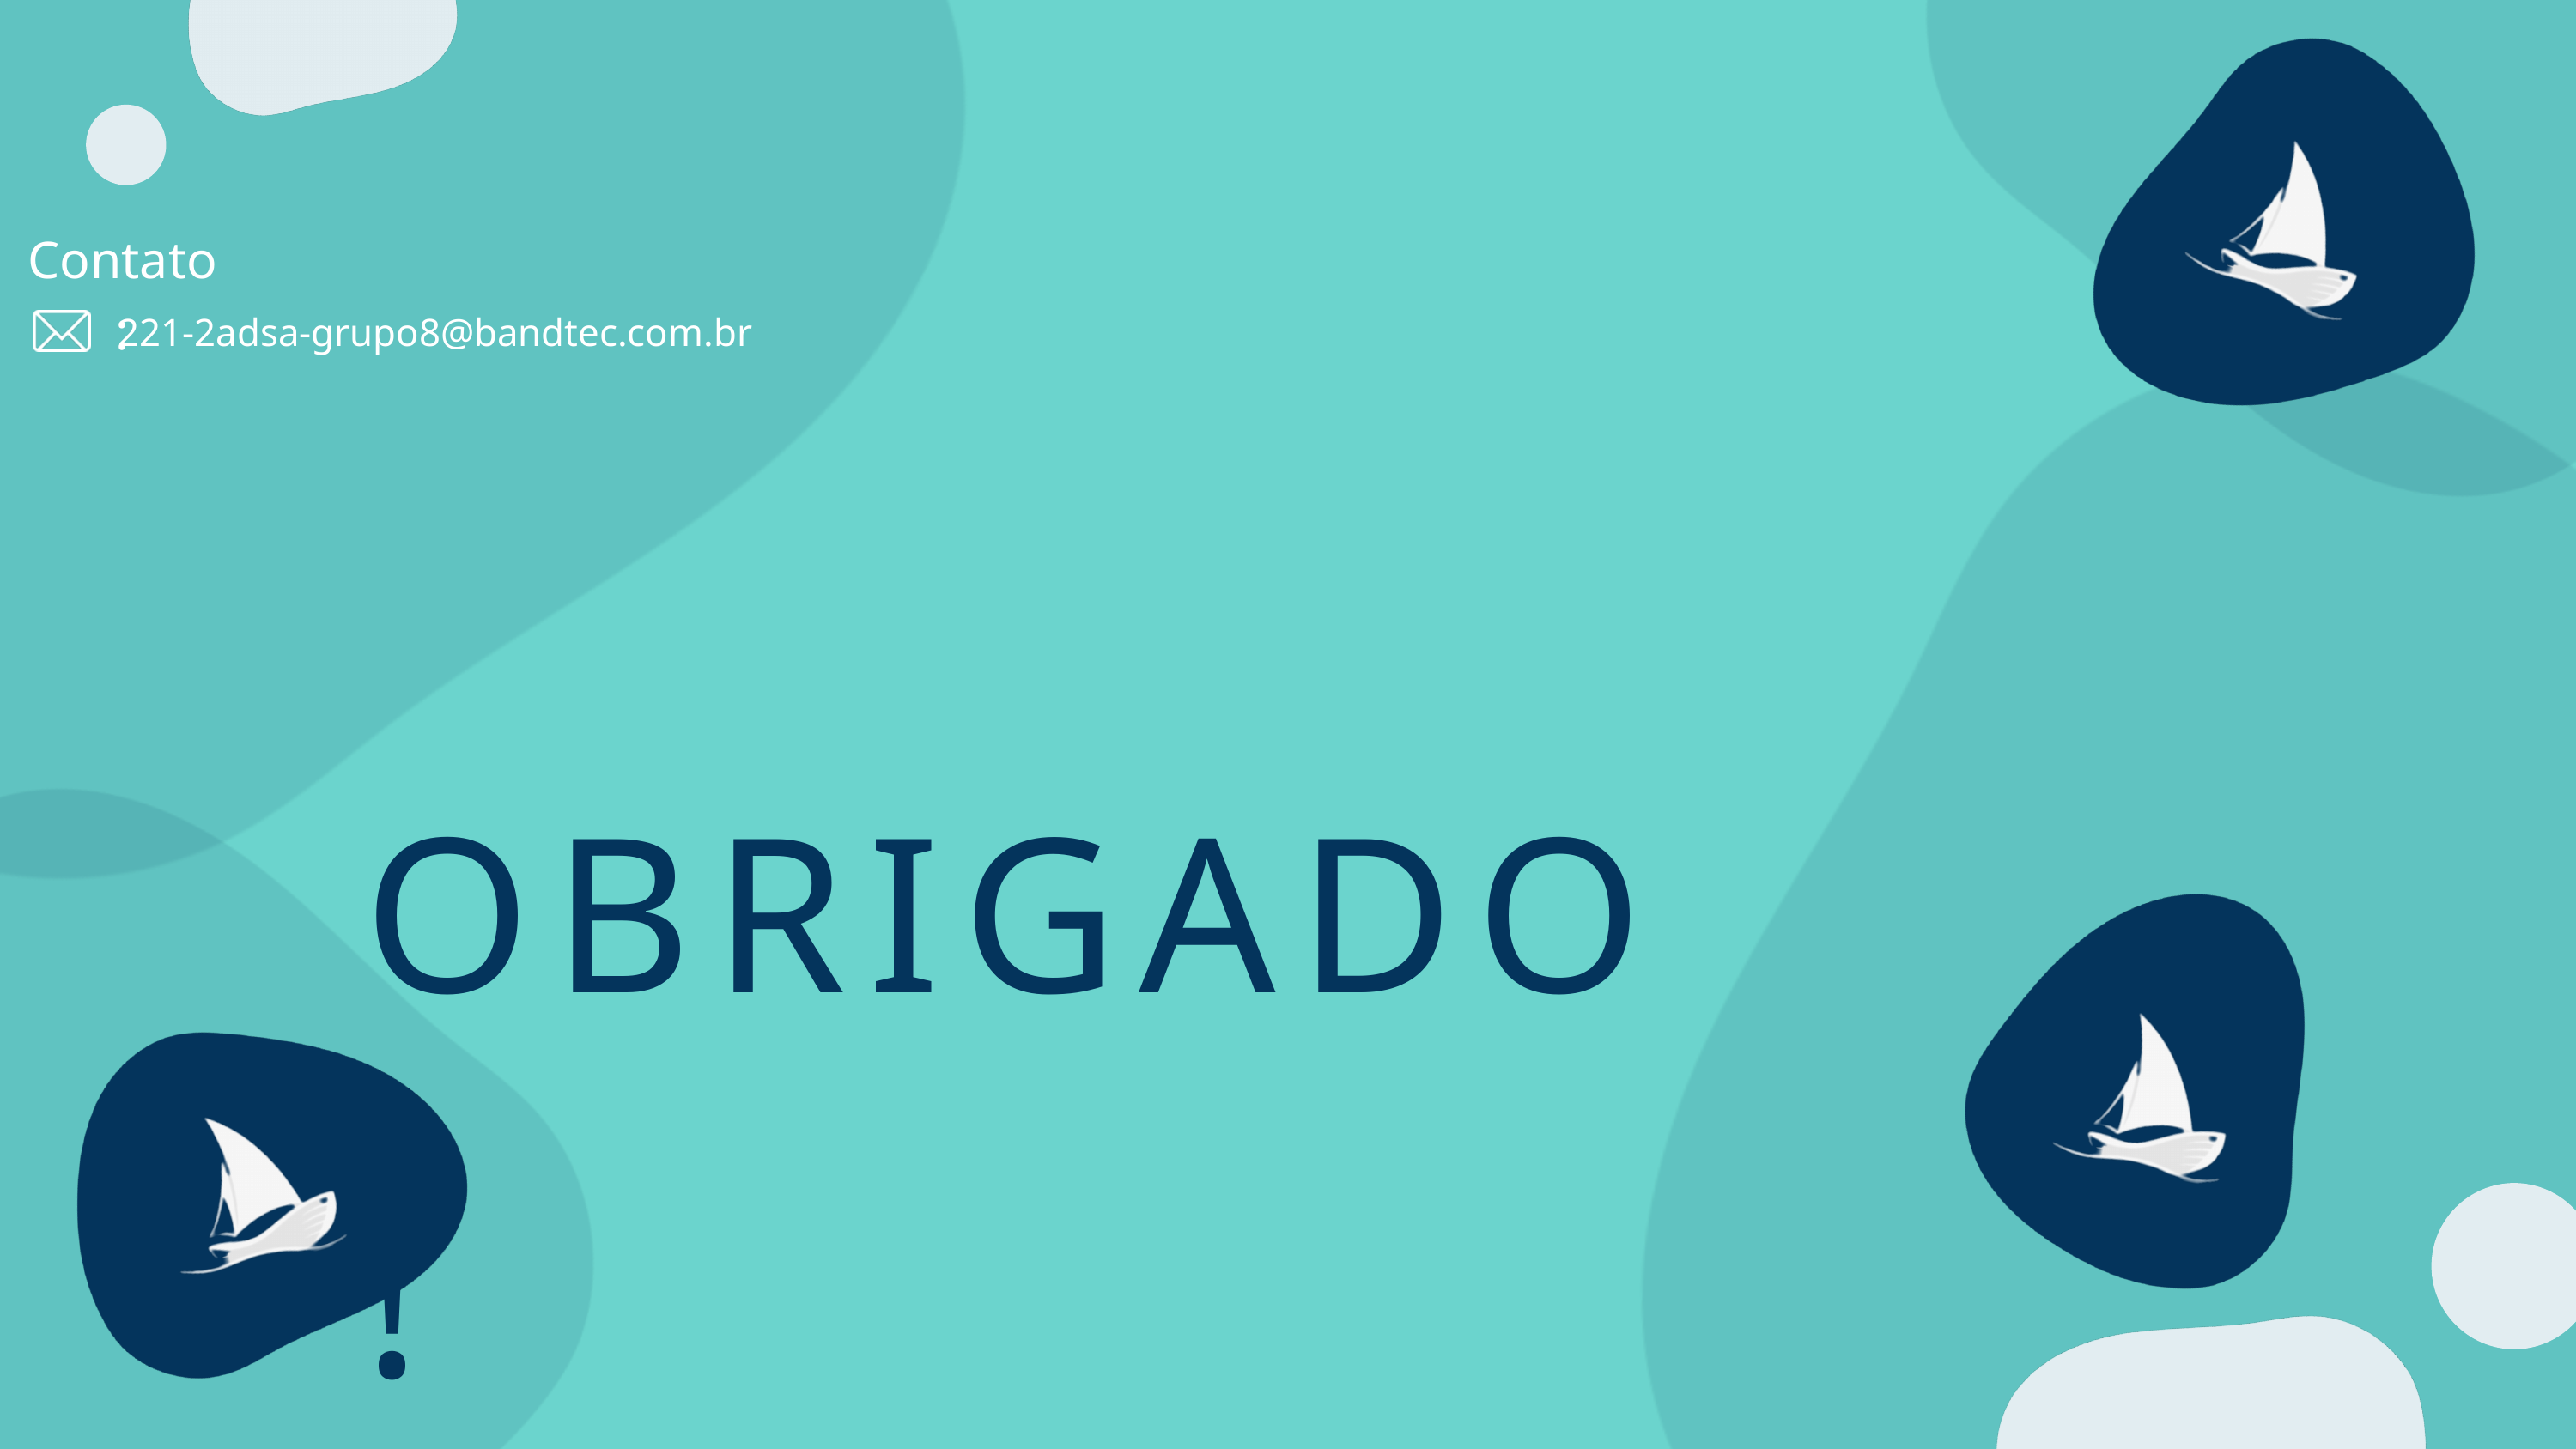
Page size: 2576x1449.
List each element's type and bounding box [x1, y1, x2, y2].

text_box [363, 724, 1718, 1076]
text_box [2431, 1182, 2576, 1350]
picture [0, 0, 859, 1449]
picture [1649, 0, 2576, 1449]
text_box [85, 104, 167, 185]
